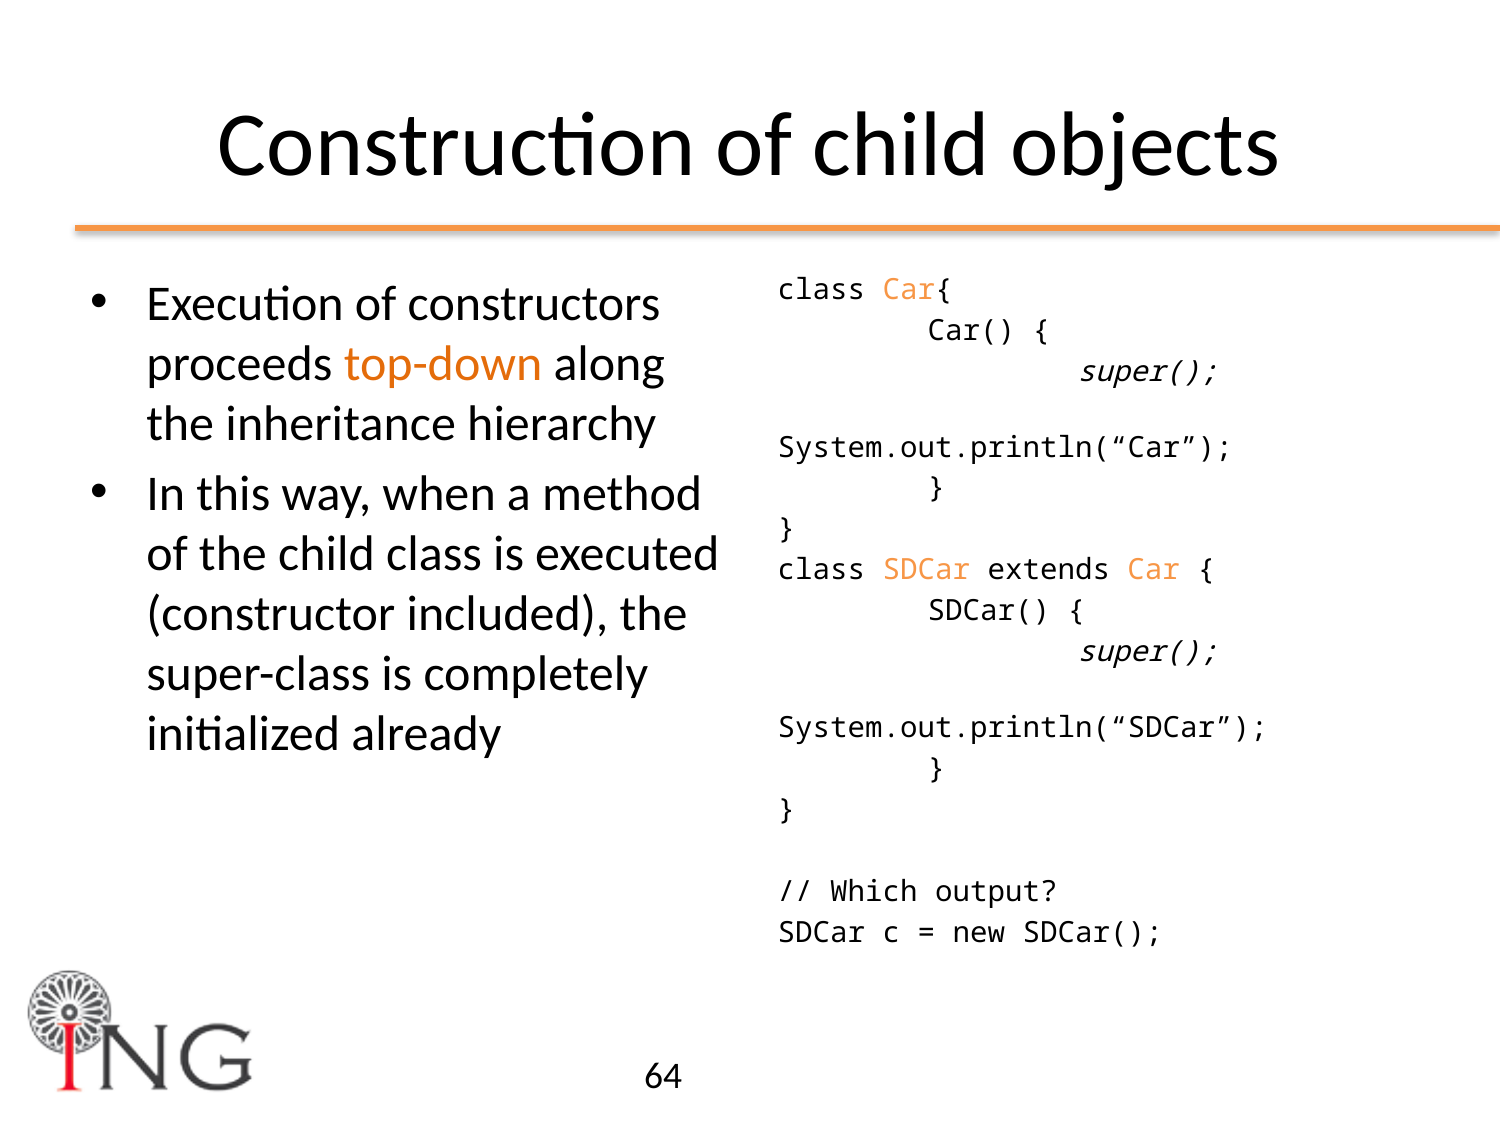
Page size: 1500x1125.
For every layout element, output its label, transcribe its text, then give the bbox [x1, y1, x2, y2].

list Execution of constructors proceeds top-down along the inheritance hierarchy In this way, when a method of the child class is executed (constructor included), the super-class is completely initialized already [75, 262, 738, 1005]
title Construction of child objects [75, 45, 1425, 233]
slide_number 64 [629, 1043, 1425, 1104]
picture [3, 948, 281, 1124]
list class Car{ Car() { super(); System.out.println(“Car”); } } class SDCar extends Car { SDCar() { super(); System.out.println(“SDCar”); } } // Which output? SDCar c = new SDCar(); [762, 262, 1425, 1005]
